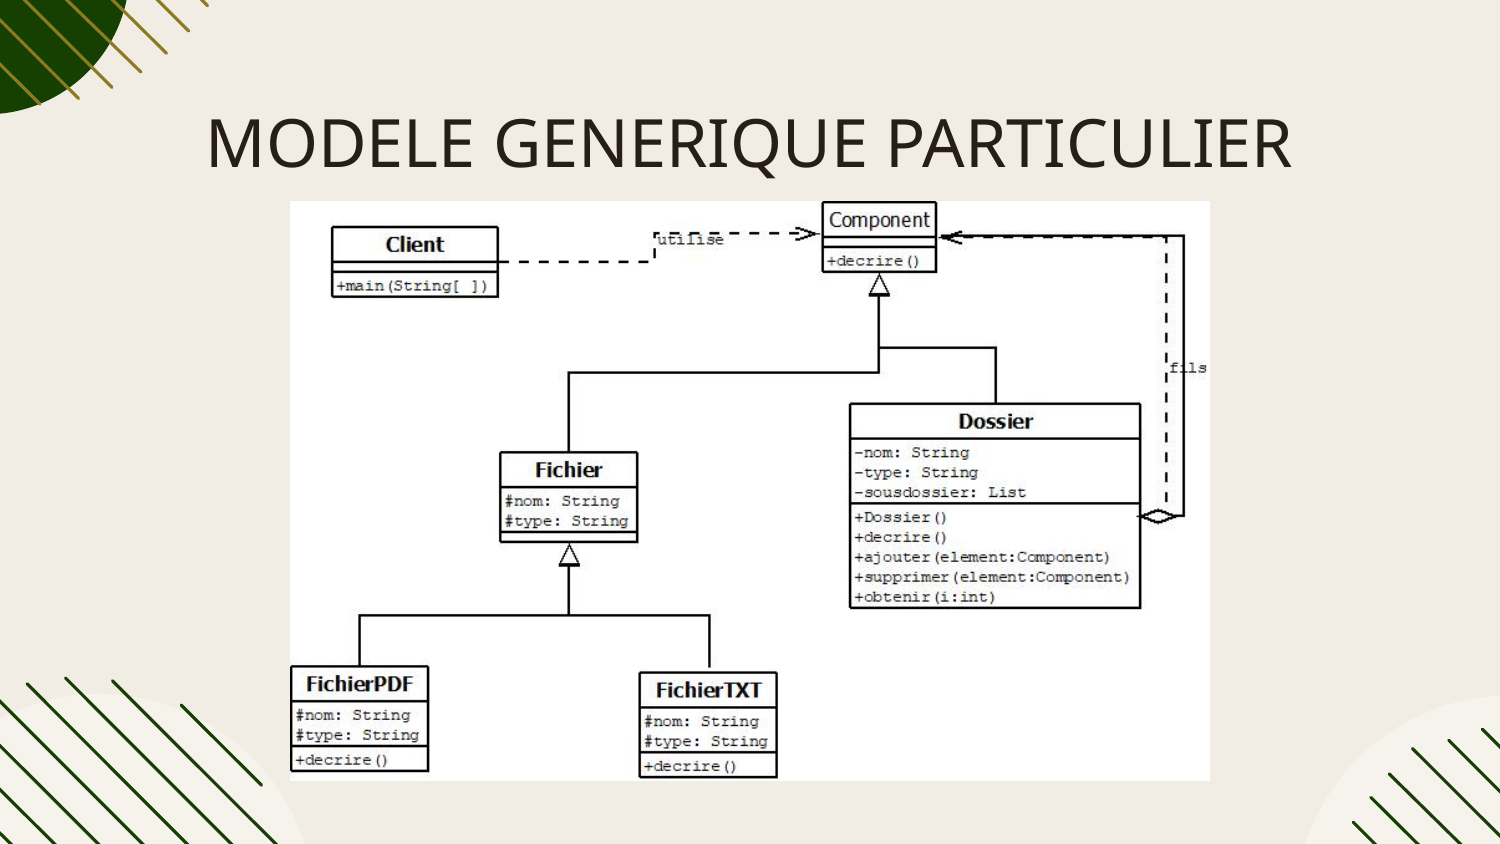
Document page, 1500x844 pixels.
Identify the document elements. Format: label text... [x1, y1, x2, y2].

title MODELE GENERIQUE PARTICULIER [116, 85, 1383, 202]
picture [290, 201, 1210, 782]
